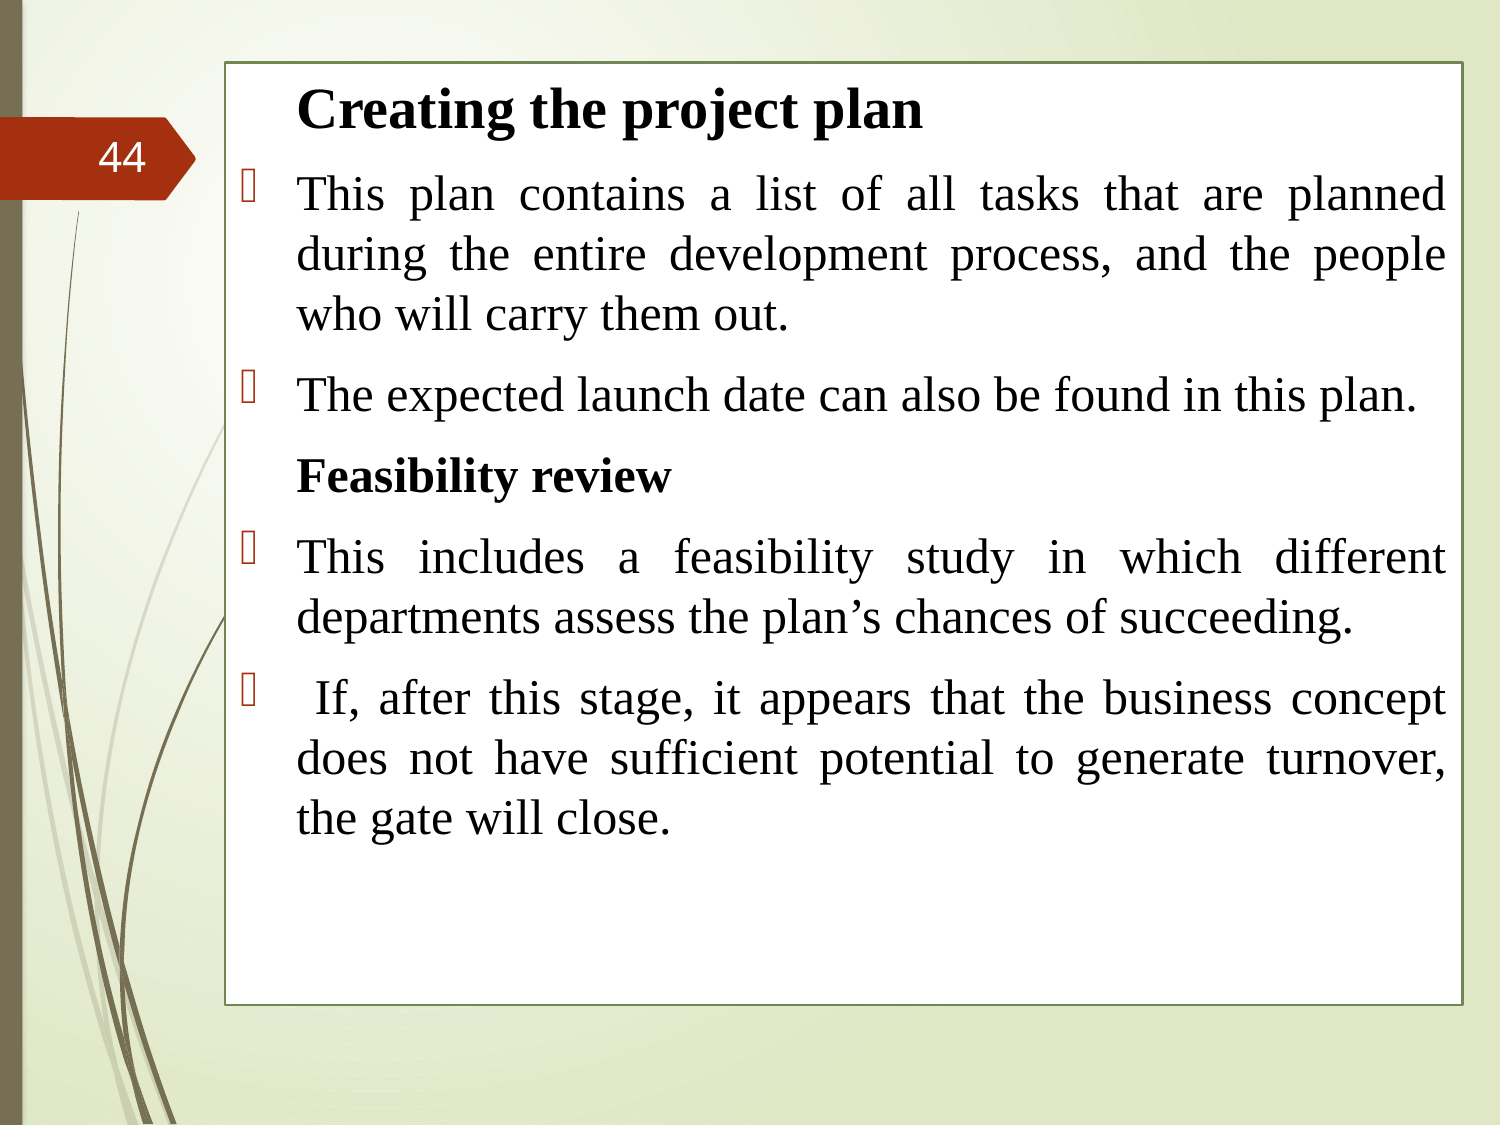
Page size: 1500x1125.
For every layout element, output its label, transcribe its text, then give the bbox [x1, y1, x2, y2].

slide_number 44 [65, 129, 162, 190]
list Creating the project plan This plan contains a list of all tasks that are planned during the entire development process, and the people who will carry them out. The expected launch date can also be found in this plan. Feasibility review This includes a feasibility study in which different departments assess the plan’s chances of succeeding. If, after this stage, it appears that the business concept does not have sufficient potential to generate turnover, the gate will close. [224, 61, 1464, 1006]
